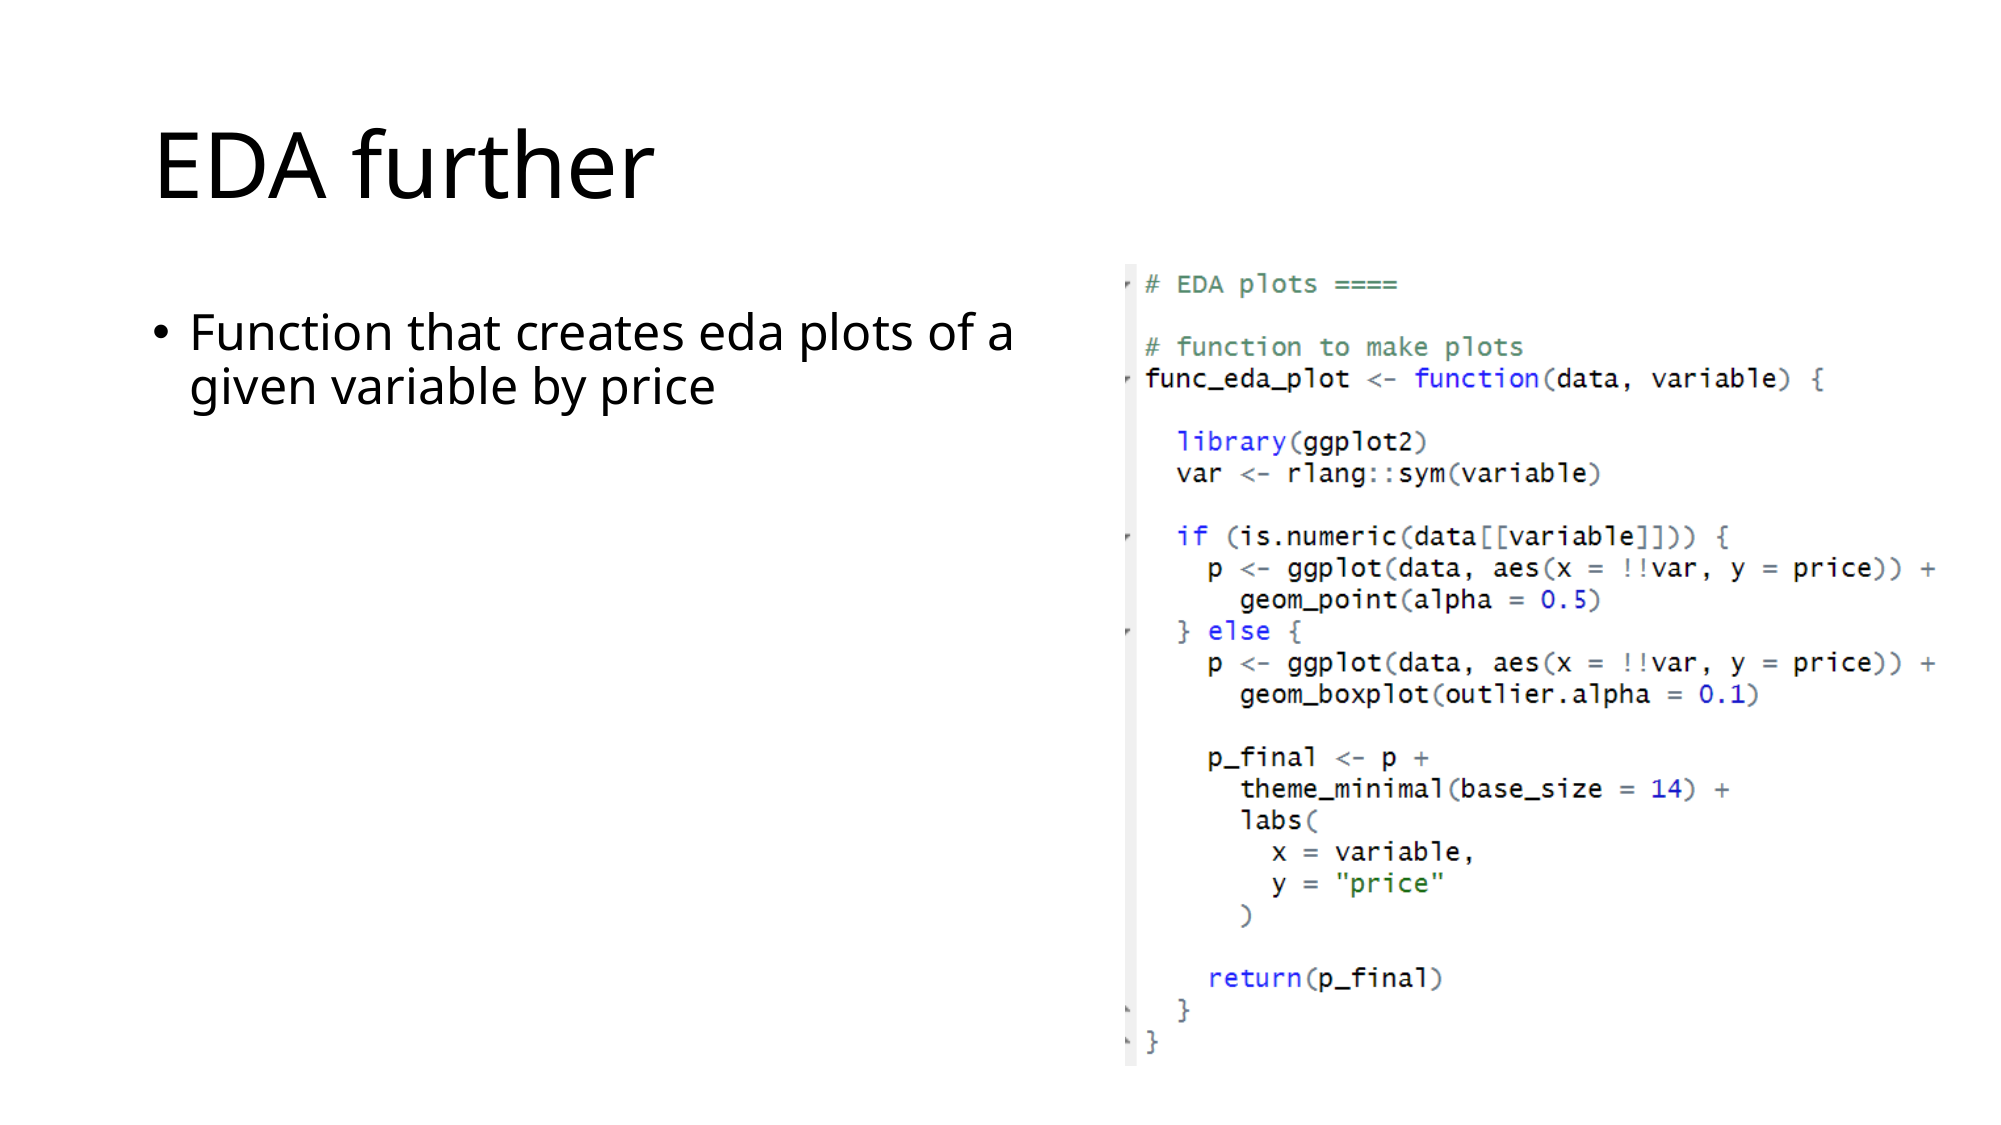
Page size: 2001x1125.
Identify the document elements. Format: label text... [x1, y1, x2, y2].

title EDA further [137, 59, 1863, 278]
list Function that creates eda plots of a given variable by price [137, 299, 1073, 1014]
picture [1124, 263, 1951, 1066]
